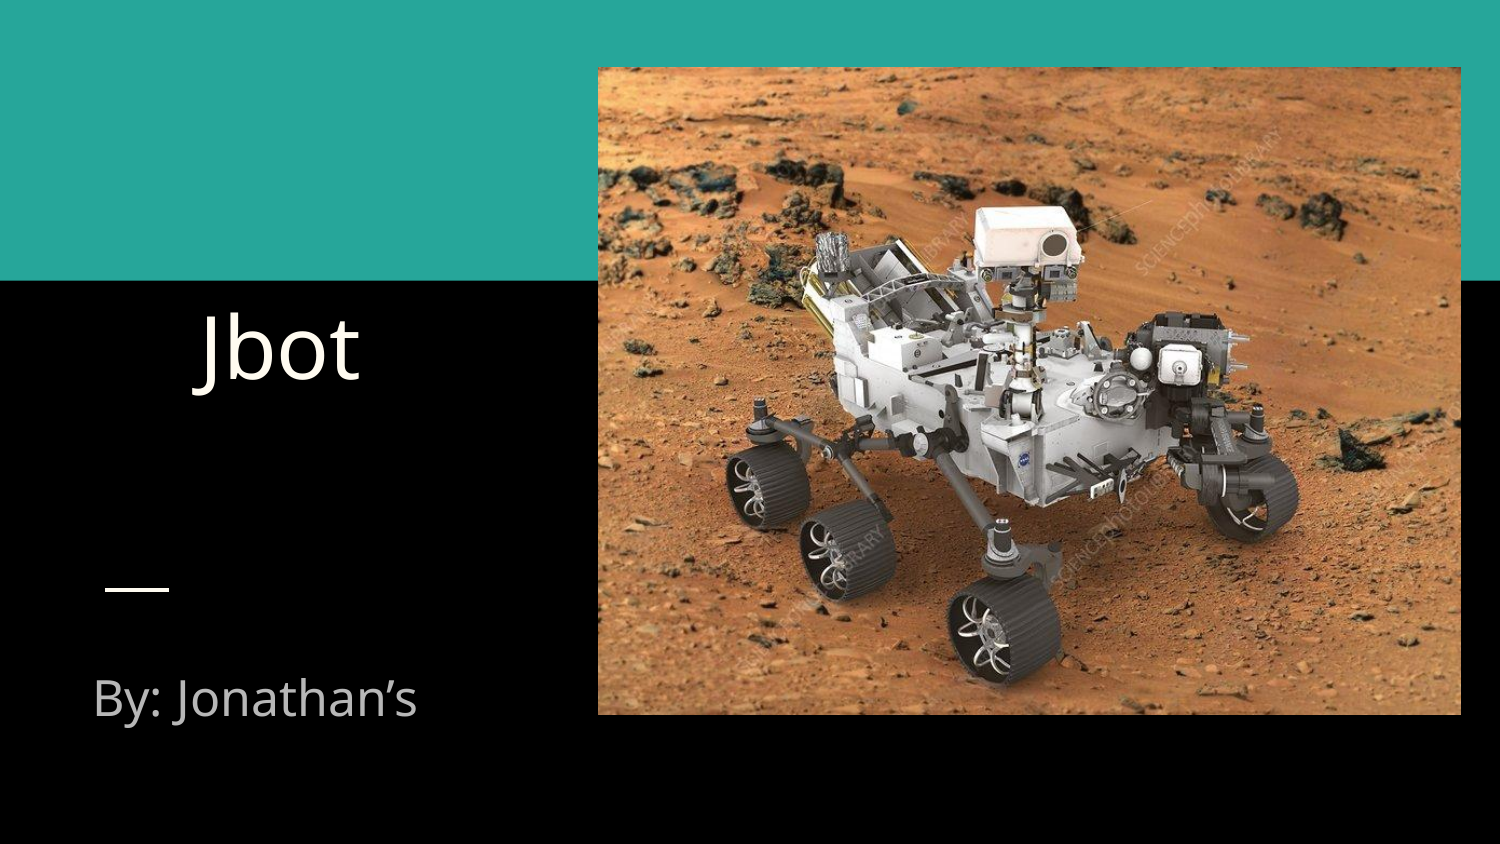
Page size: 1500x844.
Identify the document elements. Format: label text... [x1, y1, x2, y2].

picture [597, 67, 1461, 715]
subtitle By: Jonathan’s [77, 650, 1409, 781]
title Jbot [184, 152, 592, 413]
